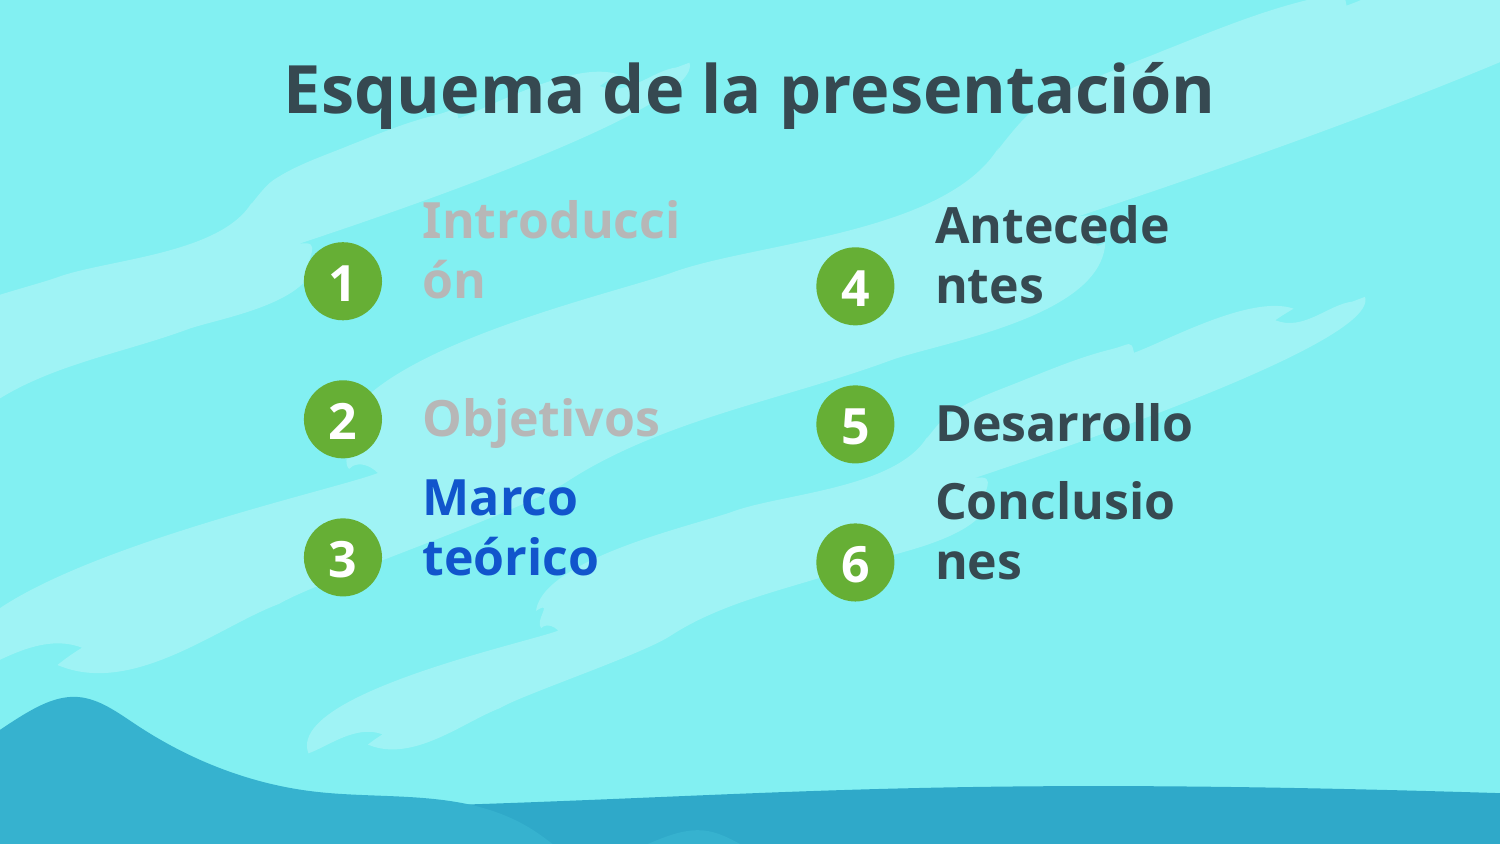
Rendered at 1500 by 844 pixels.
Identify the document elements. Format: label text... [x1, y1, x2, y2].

title 2 [305, 382, 381, 458]
title 3 [305, 519, 381, 595]
title Conclusiones [920, 519, 1216, 605]
title 6 [817, 524, 893, 600]
title Desarrollo [920, 381, 1216, 467]
title Marco teórico [407, 514, 703, 600]
title Objetivos [407, 376, 703, 462]
title 5 [817, 387, 893, 463]
title 4 [817, 248, 893, 324]
title Introducción [407, 238, 703, 324]
title 1 [305, 243, 381, 319]
title Antecedentes [920, 243, 1216, 329]
title Esquema de la presentación [0, 21, 1500, 142]
